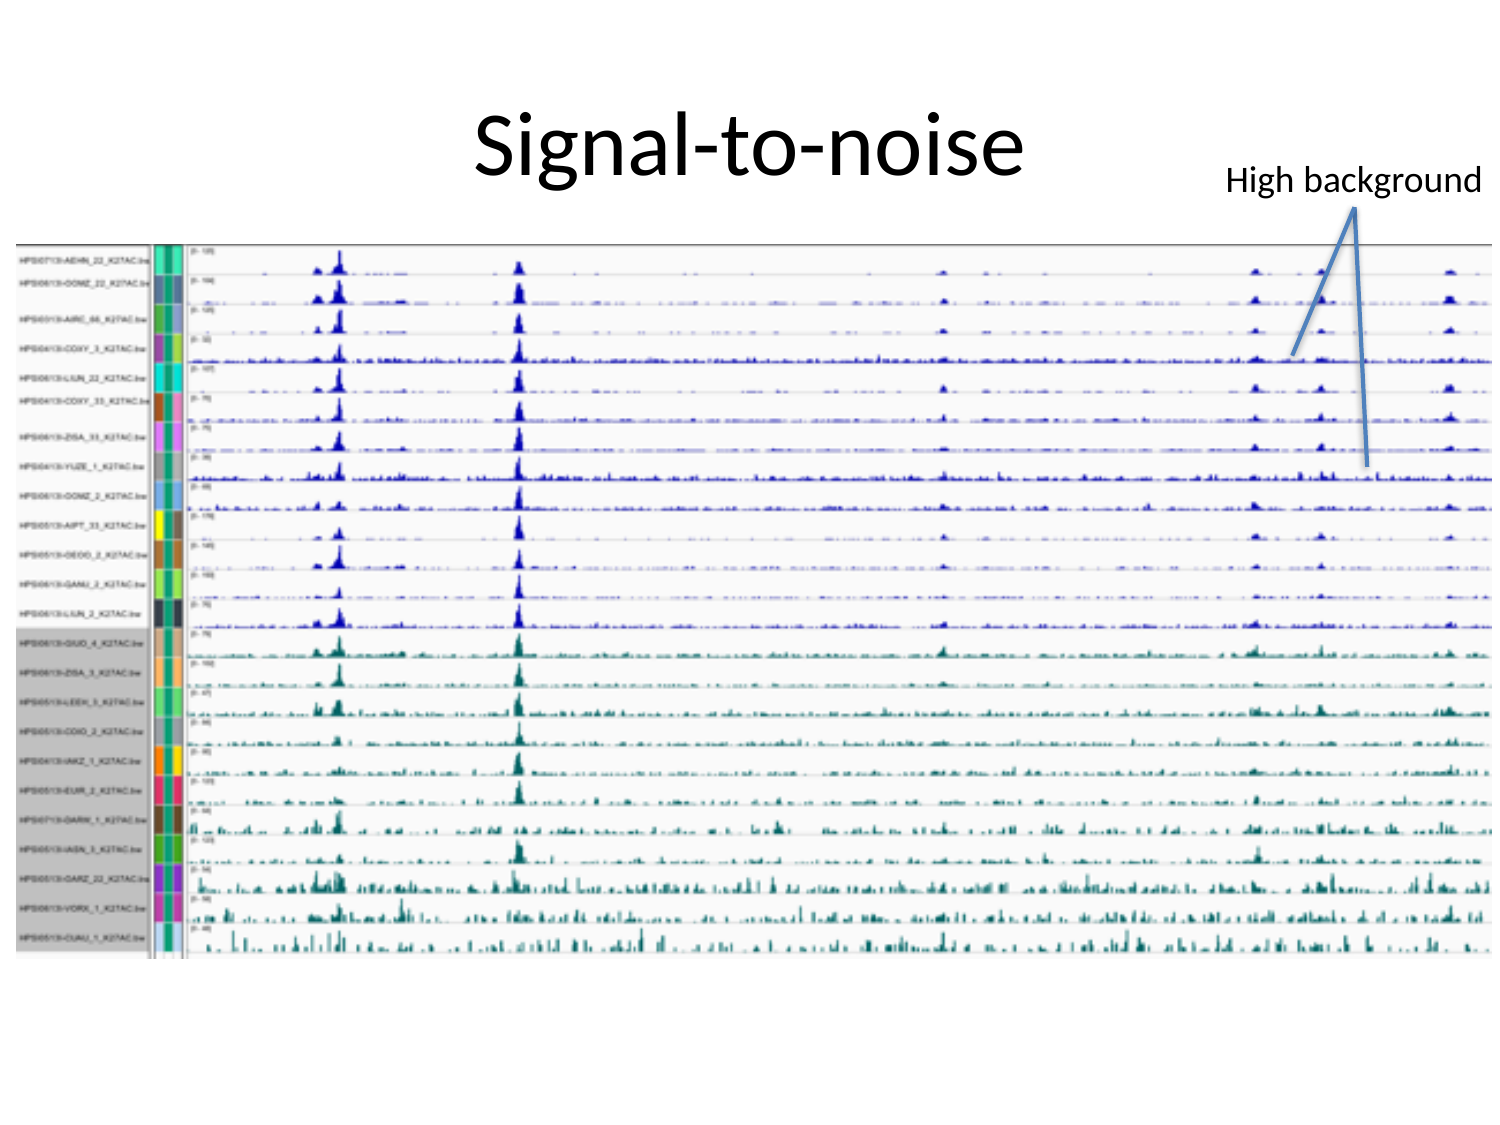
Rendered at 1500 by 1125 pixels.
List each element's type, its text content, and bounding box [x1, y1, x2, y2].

picture [16, 243, 1492, 959]
text_box High background [1210, 147, 1499, 208]
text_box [1354, 207, 1368, 468]
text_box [1291, 207, 1355, 356]
title Signal-to-noise [75, 45, 1425, 233]
